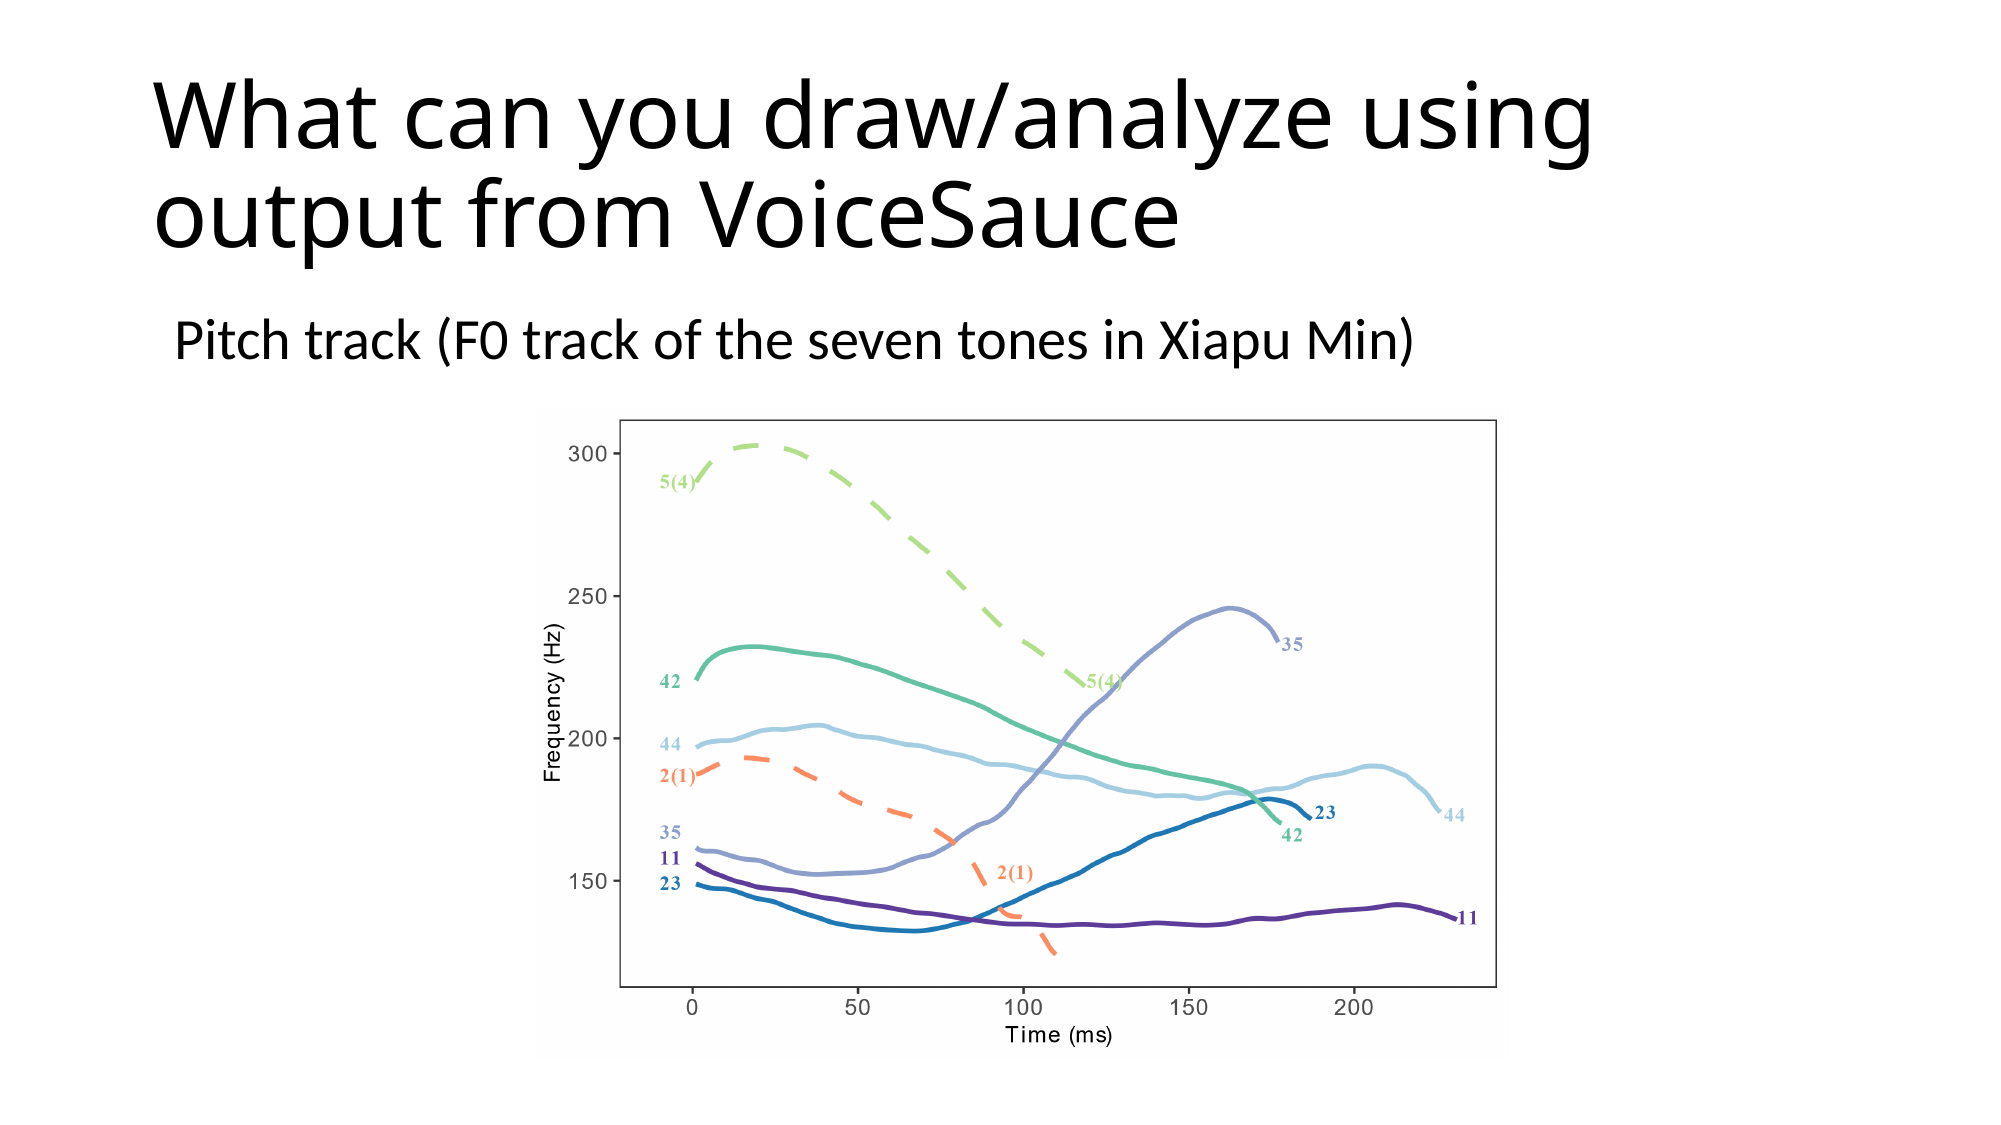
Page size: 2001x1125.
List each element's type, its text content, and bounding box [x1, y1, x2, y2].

text_box Pitch track (F0 track of the seven tones in Xiapu Min) [159, 293, 1821, 379]
title What can you draw/analyze using output from VoiceSauce [137, 59, 1863, 278]
picture [531, 407, 1509, 1059]
